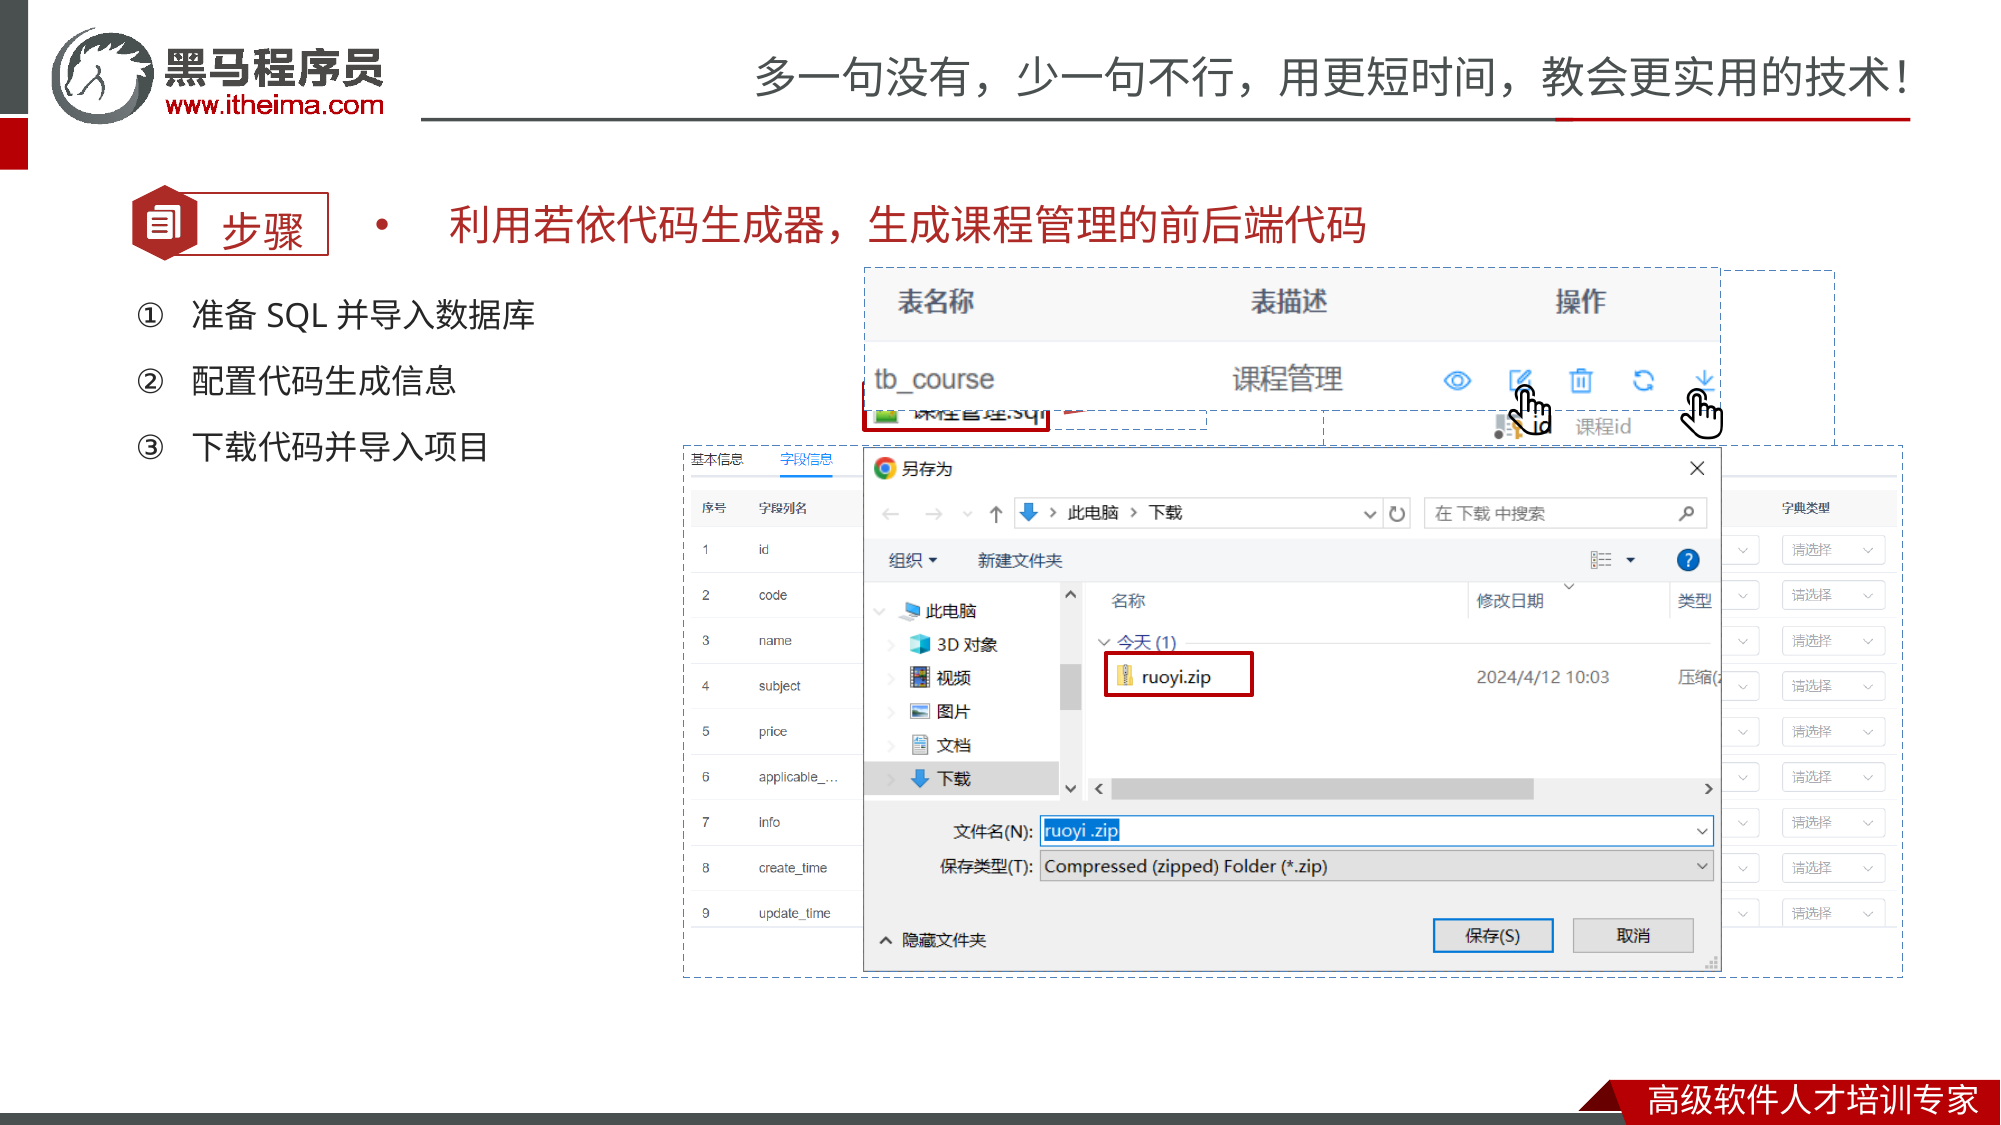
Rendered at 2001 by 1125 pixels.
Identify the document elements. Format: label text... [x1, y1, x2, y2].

picture [147, 205, 181, 239]
picture [683, 266, 1903, 978]
list 利用若依代码生成器，生成课程管理的前后端代码 [360, 181, 1872, 267]
picture [50, 26, 384, 125]
list 准备SQL并导入数据库 配置代码生成信息 下载代码并导入项目 [120, 266, 1318, 959]
